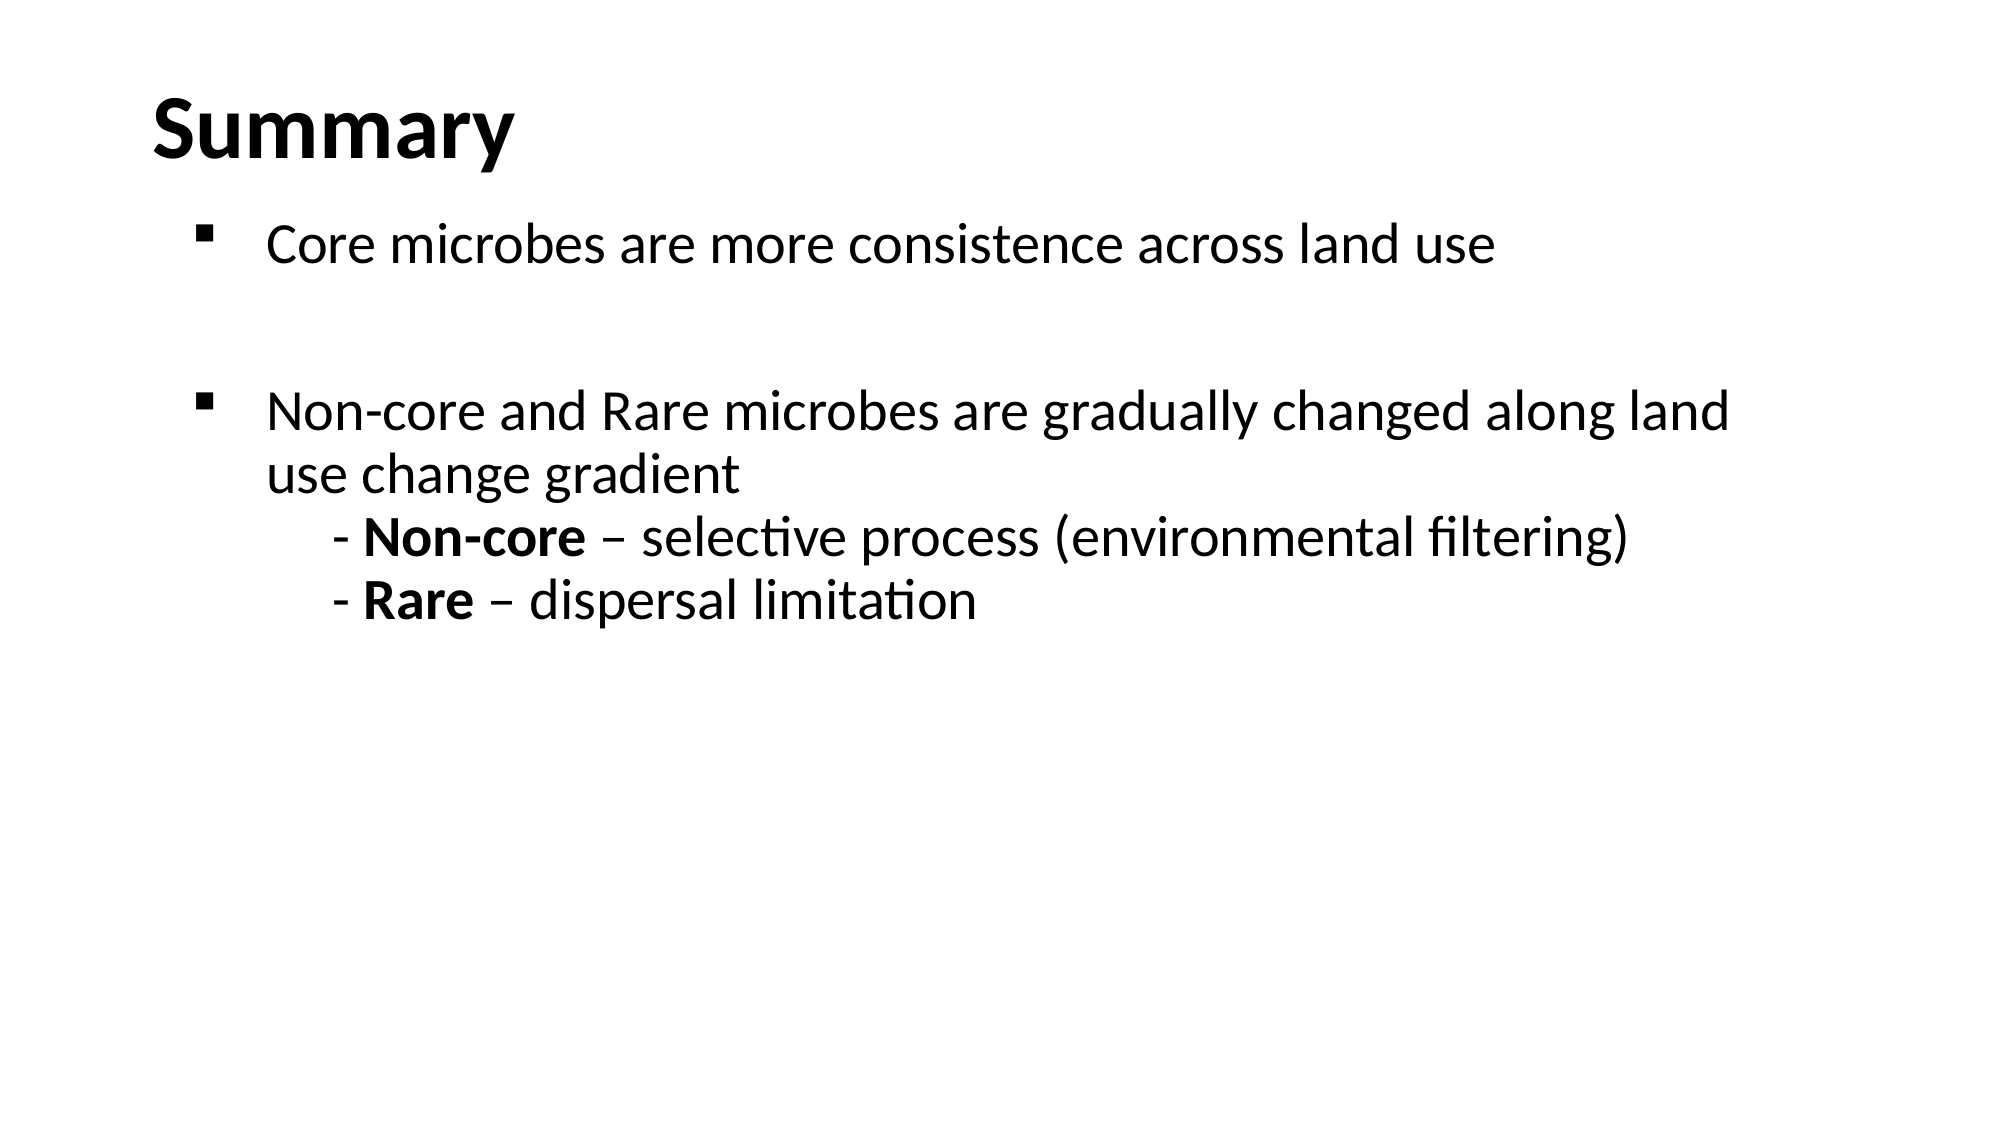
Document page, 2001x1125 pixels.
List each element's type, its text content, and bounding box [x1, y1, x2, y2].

text_box Core microbes are more consistence across land use Non-core and Rare microbes are gradually changed along land use change gradient - Non-core – selective process (environmental filtering) - Rare – dispersal limitation [176, 205, 1759, 1042]
title Summary [137, 61, 1863, 197]
